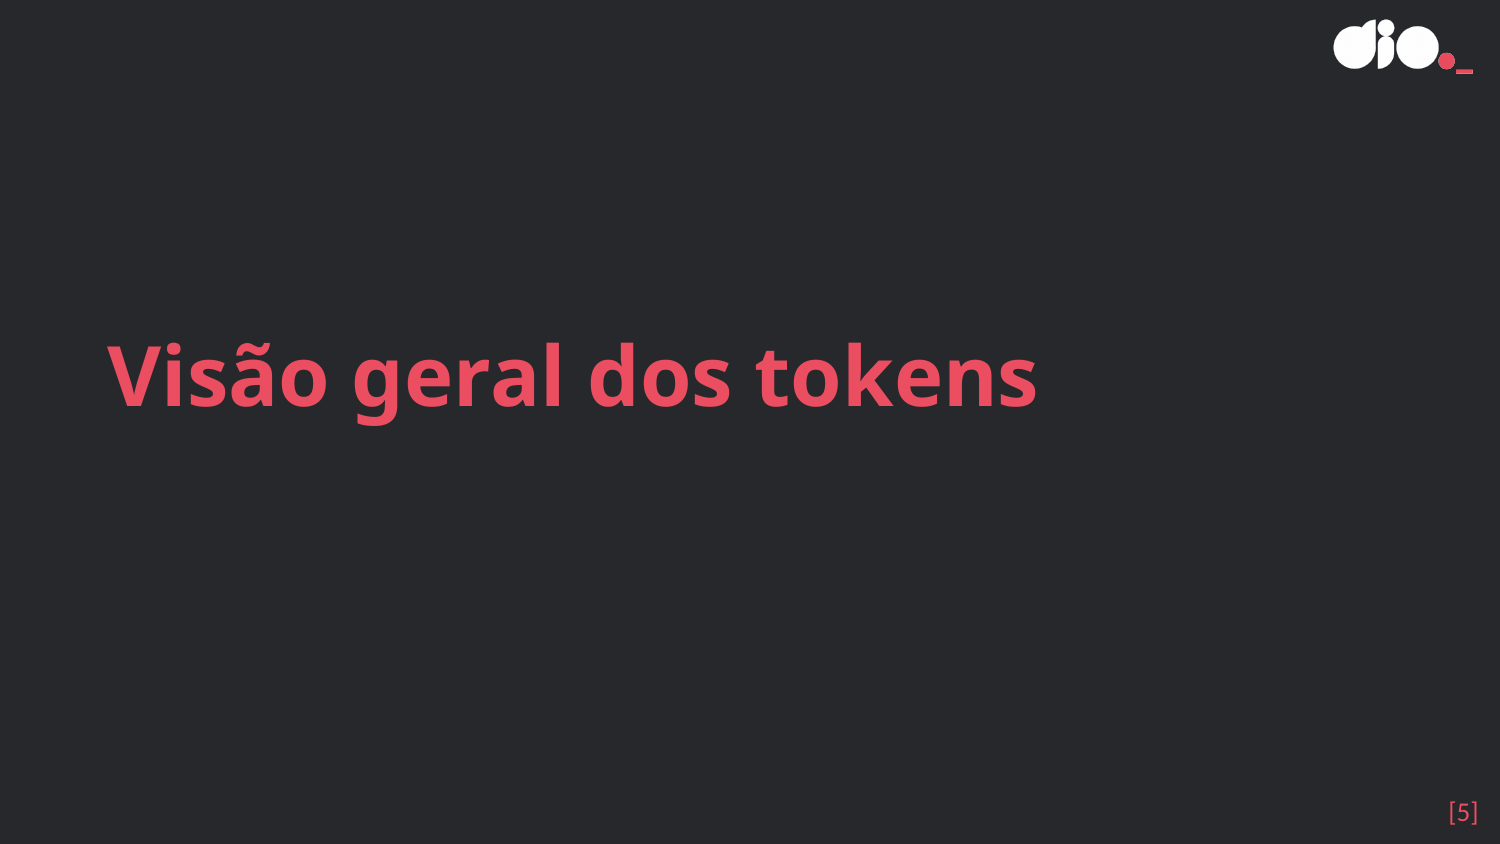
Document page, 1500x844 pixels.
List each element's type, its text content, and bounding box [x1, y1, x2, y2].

text_box Visão geral dos tokens [92, 292, 1309, 558]
slide_number [5] [1403, 779, 1494, 844]
picture [1332, 19, 1474, 75]
